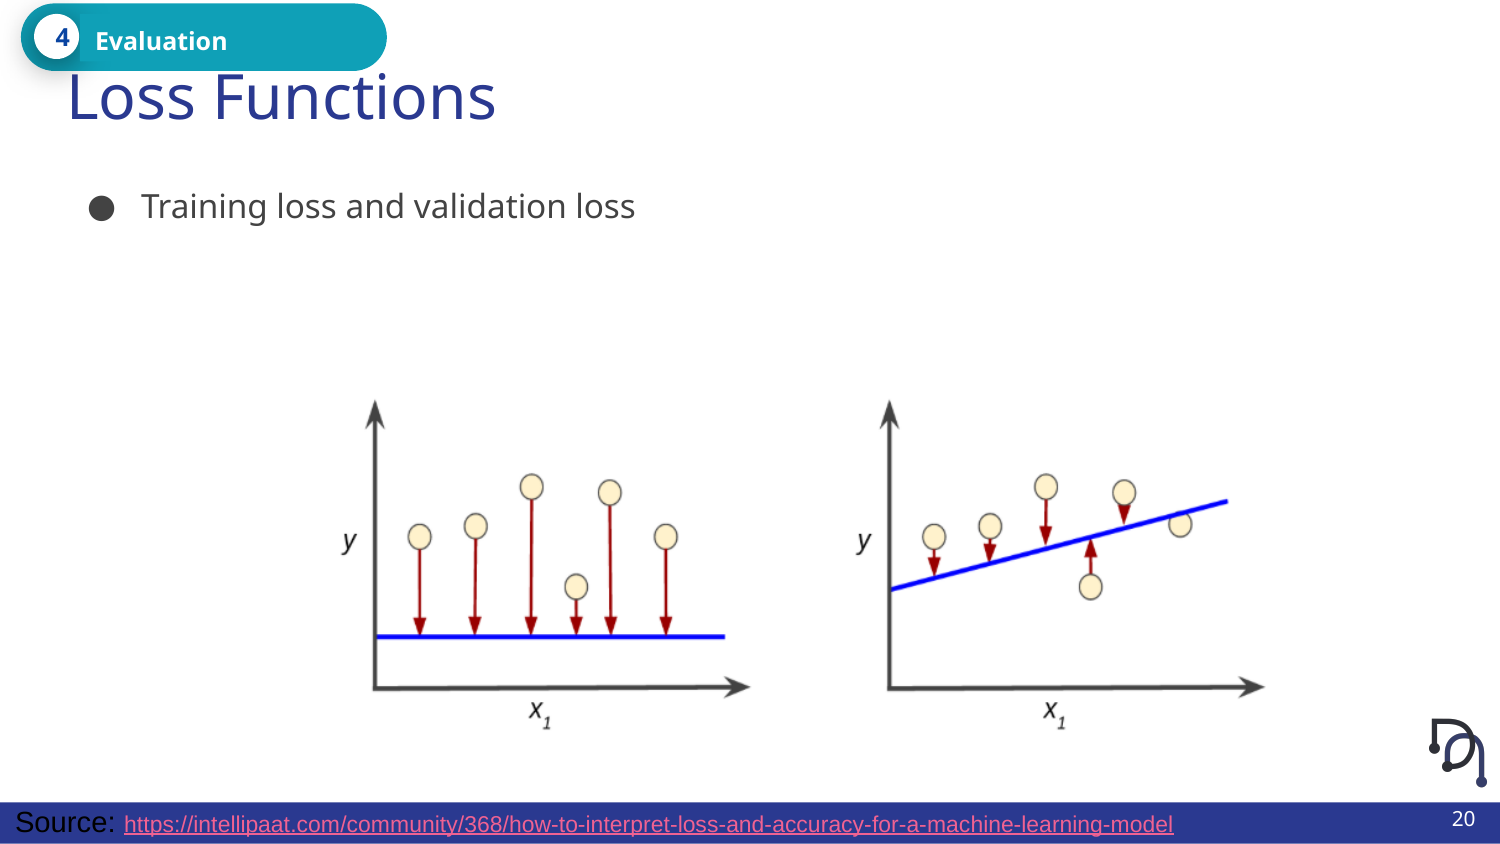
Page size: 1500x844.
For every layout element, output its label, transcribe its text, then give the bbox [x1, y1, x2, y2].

slide_number ‹#› [1400, 787, 1491, 844]
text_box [50, 0, 358, 191]
title Loss Functions [363, 42, 1449, 142]
text_box Source: https://intellipaat.com/community/368/how-to-interpret-loss-and-accuracy-for-a-machine-learning-model [0, 787, 1283, 830]
picture [1416, 711, 1500, 795]
list Training loss and validation loss [51, 164, 882, 712]
picture [331, 377, 1267, 763]
